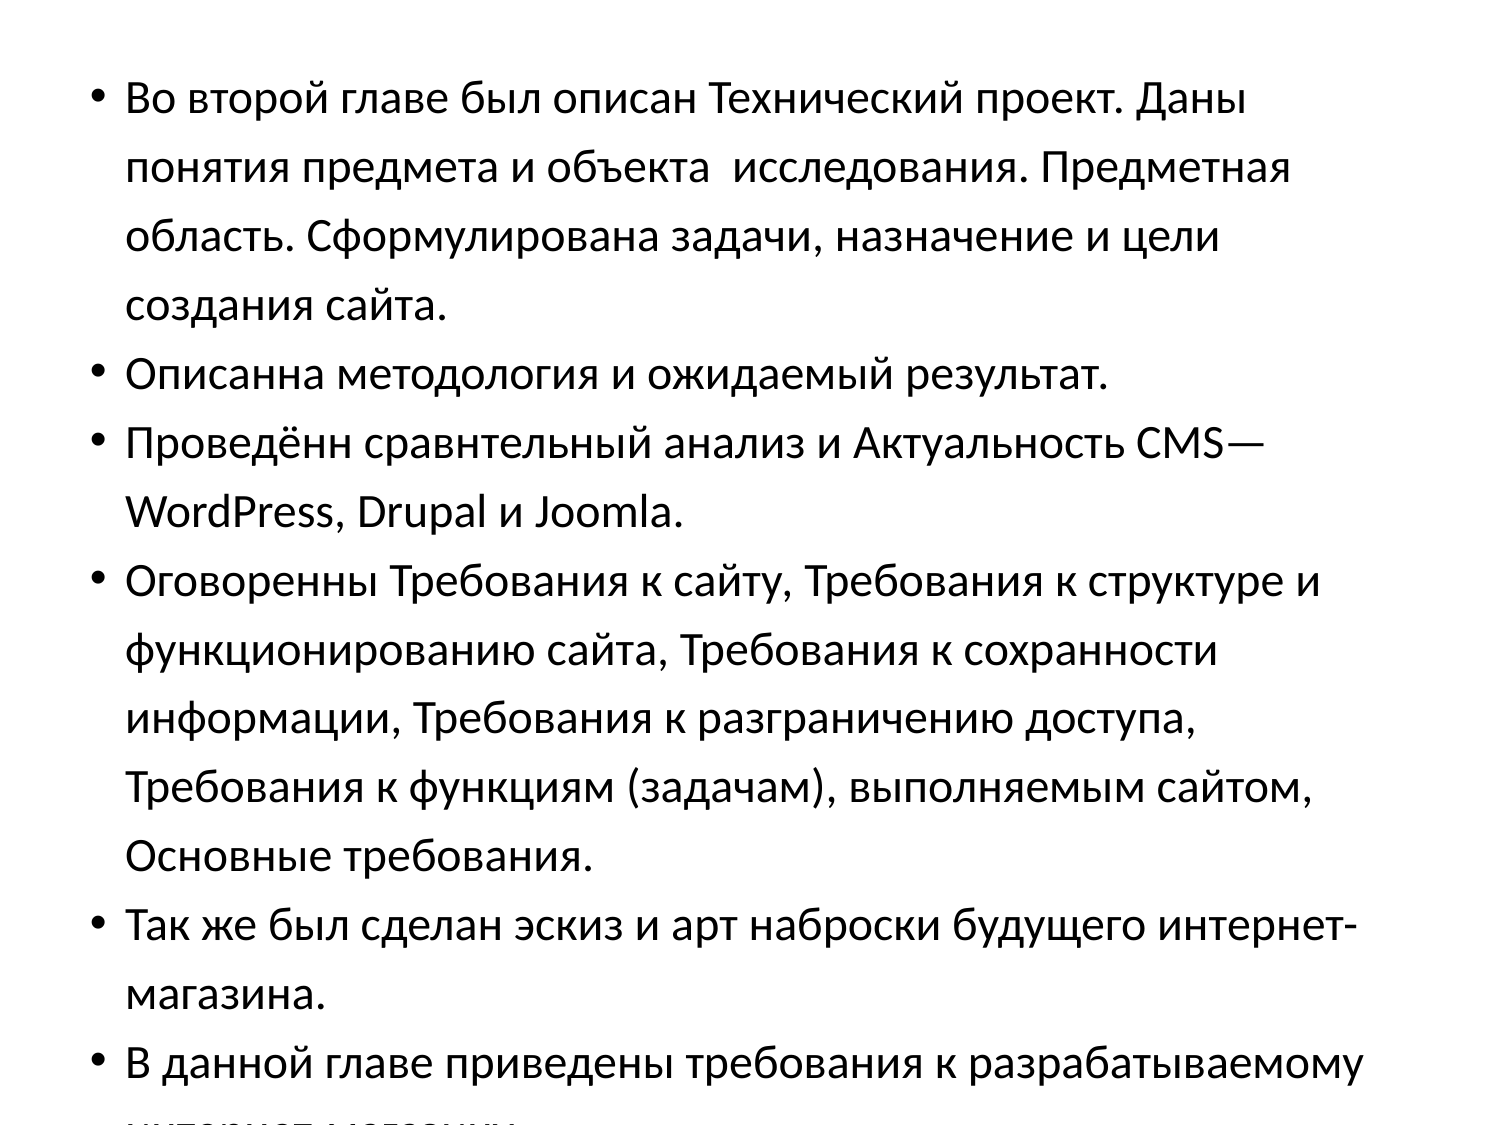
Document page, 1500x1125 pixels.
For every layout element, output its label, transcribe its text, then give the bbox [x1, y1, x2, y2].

text_box Во второй главе был описан Технический проект. Даны понятия предмета и объекта исследования. Предметная область. Сформулирована задачи, назначение и цели создания сайта. Описанна методология и ожидаемый результат. Проведённ сравнтельный анализ и Актуальность CMS— WordPress, Drupal и Joomla. Оговоренны Требования к сайту, Требования к структуре и функционированию сайта, Требования к сохранности информации, Требования к разграничению доступа, Требования к функциям (задачам), выполняемым сайтом, Основные требования. Так же был сделан эскиз и арт наброски будущего интернет-магазина. В данной главе приведены требования к разрабатываемому интернет-магазину. [75, 46, 1425, 1090]
